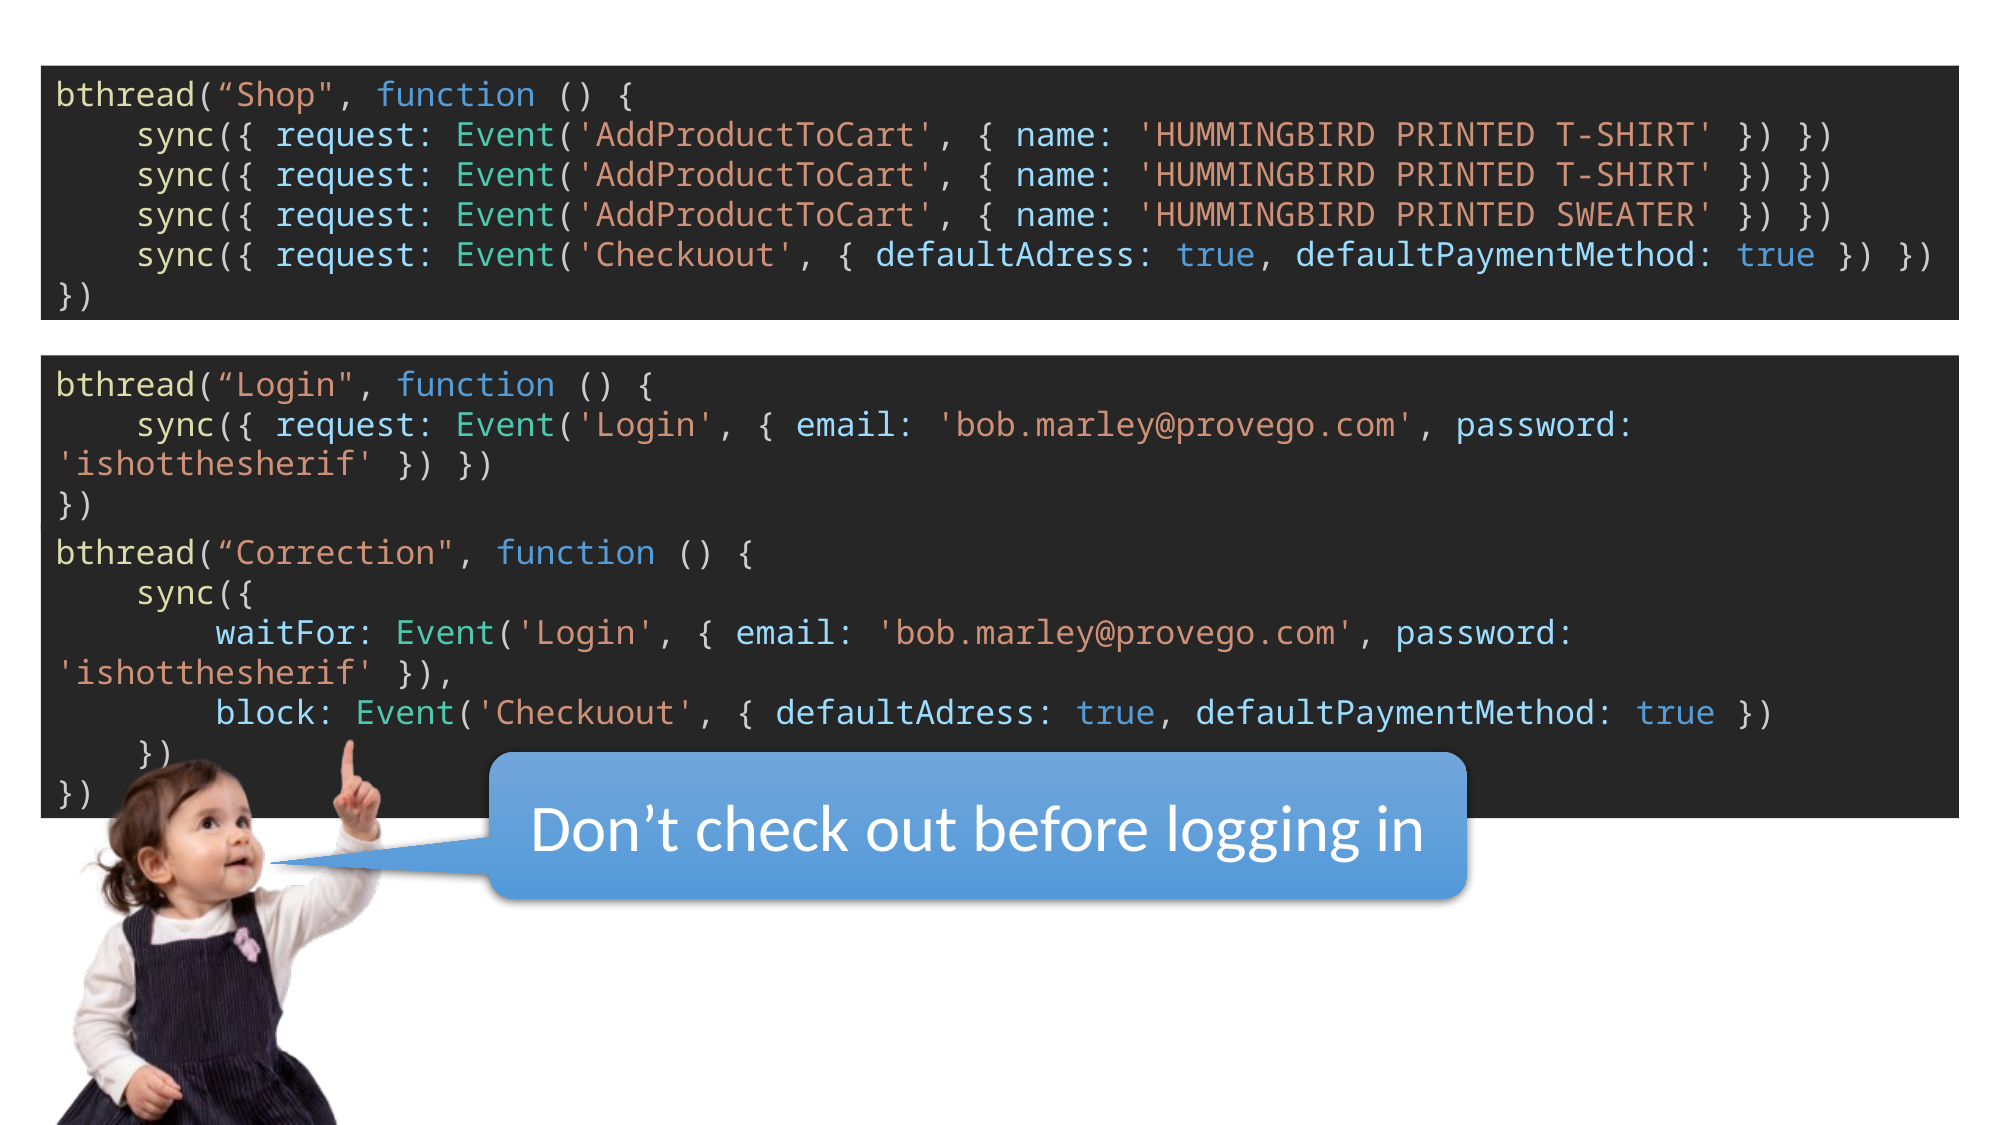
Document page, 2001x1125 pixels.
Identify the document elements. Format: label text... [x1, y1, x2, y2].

text_box bthread(“Login", function () { sync({ request: Event('Login', { email: 'bob.marley@provego.com', password: 'ishotthesherif' }) }) }) [40, 355, 1959, 523]
text_box bthread(“Shop", function () { sync({ request: Event('AddProductToCart', { name: 'HUMMINGBIRD PRINTED T-SHIRT' }) }) sync({ request: Event('AddProductToCart', { name: 'HUMMINGBIRD PRINTED T-SHIRT' }) }) sync({ request: Event('AddProductToCart', { name: 'HUMMINGBIRD PRINTED SWEATER' }) }) sync({ request: Event('Checkuout', { defaultAdress: true, defaultPaymentMethod: true }) }) }) [40, 65, 1959, 320]
text_box bthread(“Correction", function () { sync({ waitFor: Event('Login', { email: 'bob.marley@provego.com', password: 'ishotthesherif' }), block: Event('Checkuout', { defaultAdress: true, defaultPaymentMethod: true }) }) }) [40, 523, 1959, 819]
picture [0, 593, 490, 1125]
text_box Don’t check out before logging in [490, 751, 1468, 899]
